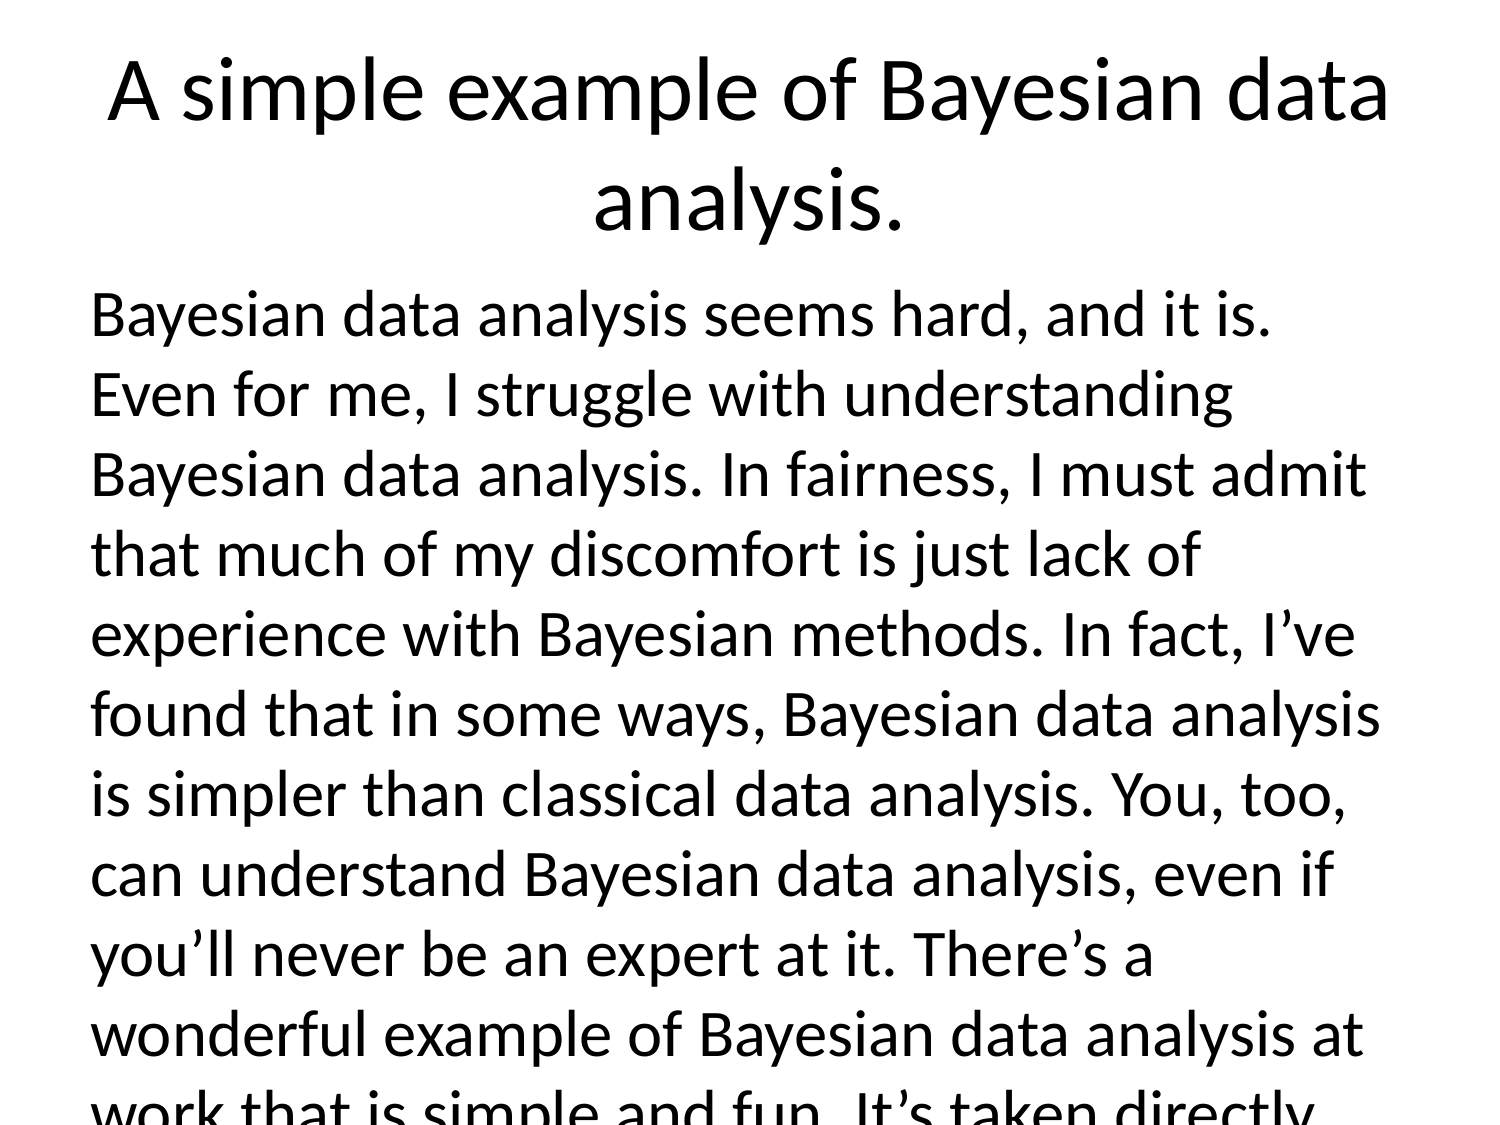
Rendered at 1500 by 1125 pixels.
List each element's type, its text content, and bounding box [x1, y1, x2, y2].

title A simple example of Bayesian data analysis. [75, 45, 1425, 233]
list Bayesian data analysis seems hard, and it is. Even for me, I struggle with understanding Bayesian data analysis. In fairness, I must admit that much of my discomfort is just lack of experience with Bayesian methods. In fact, I’ve found that in some ways, Bayesian data analysis is simpler than classical data analysis. You, too, can understand Bayesian data analysis, even if you’ll never be an expert at it. There’s a wonderful example of Bayesian data analysis at work that is simple and fun. It’s taken directly from an article by Jim Albert in the Journal of Statistics Education (1995, vol. 3 no. 3) which is available on the web at www.amstat.org/publications/jse/v3n3/albert.html. I want to use his second example, involving a comparison of ECMO to conventional therapy in the treatment of babies with severe respiratory failure. In this study, 28 of 29 babies assigned to ECMO survived and 6 of 10 babies assigned to conventional therapy survived. Refer to the Albert article for the source of the original data. Before I show how Jim Albert tackled a Bayesian analysis of this data, let me review the general paradigm of Bayesian data analysis. [75, 262, 1425, 1005]
